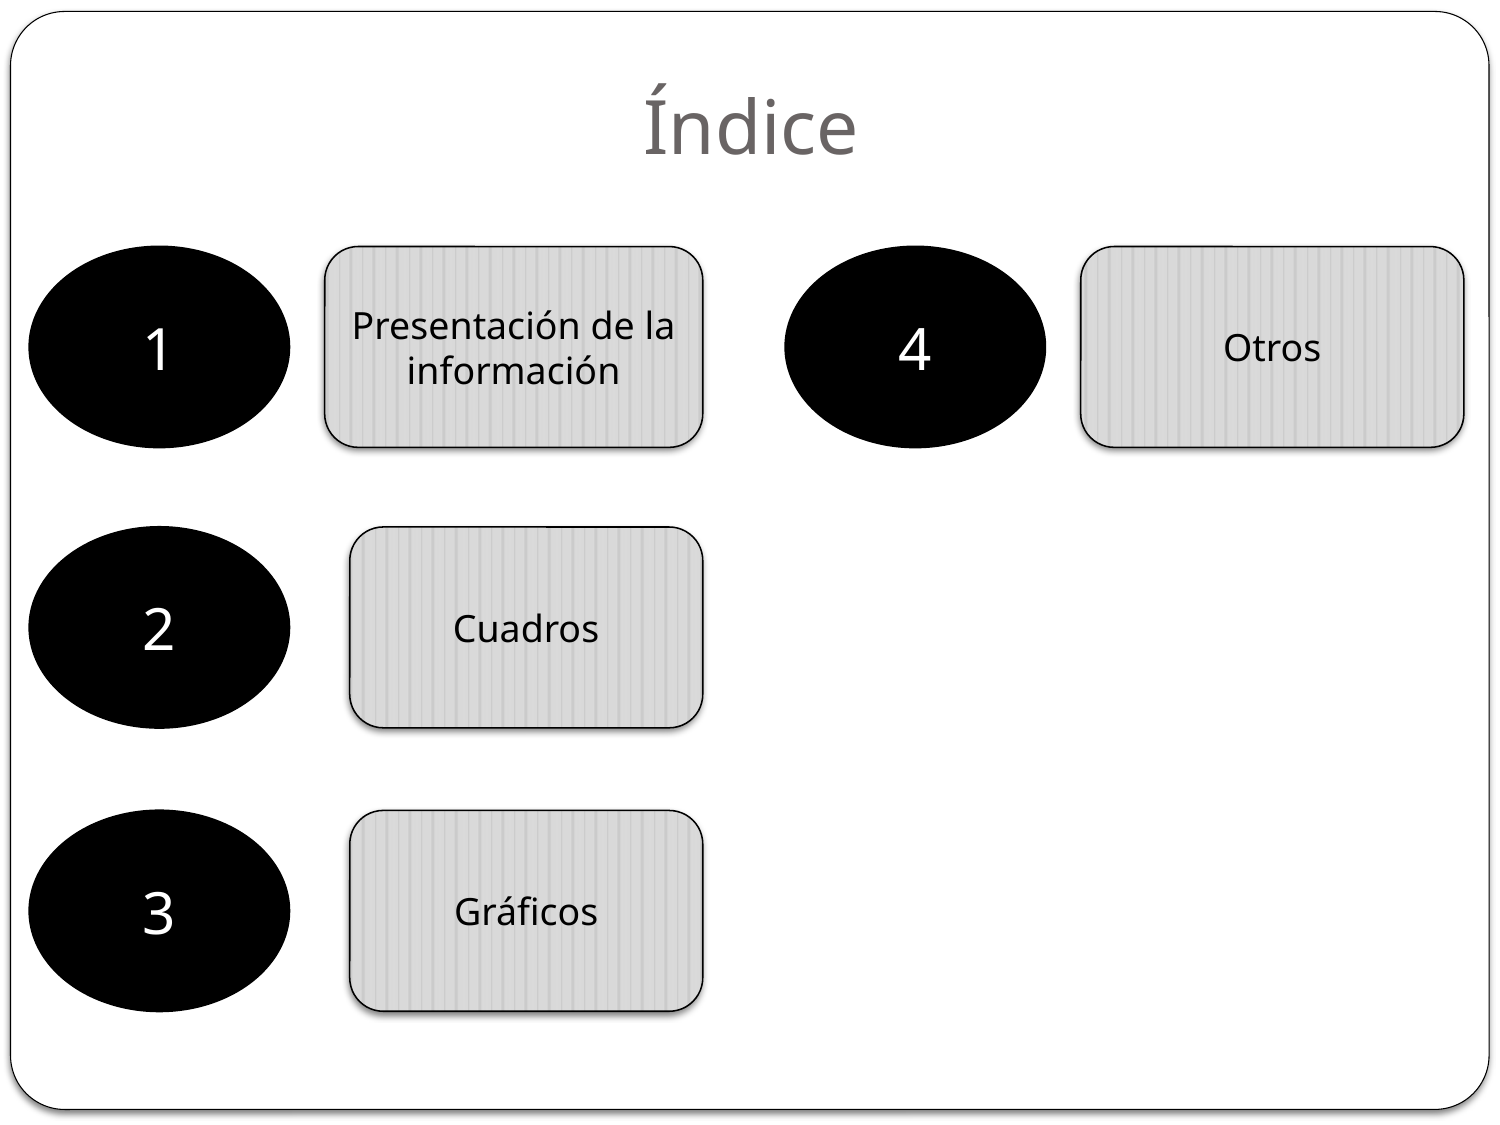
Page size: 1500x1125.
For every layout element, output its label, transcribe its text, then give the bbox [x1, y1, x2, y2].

text_box 2 [28, 525, 291, 729]
text_box 3 [28, 809, 291, 1013]
text_box 4 [784, 245, 1047, 449]
text_box Gráficos [348, 809, 704, 1013]
text_box Cuadros [348, 526, 704, 729]
title Índice [113, 28, 1389, 185]
text_box Otros [1079, 245, 1465, 449]
text_box 1 [28, 245, 291, 449]
text_box Presentación de la información [323, 245, 704, 449]
